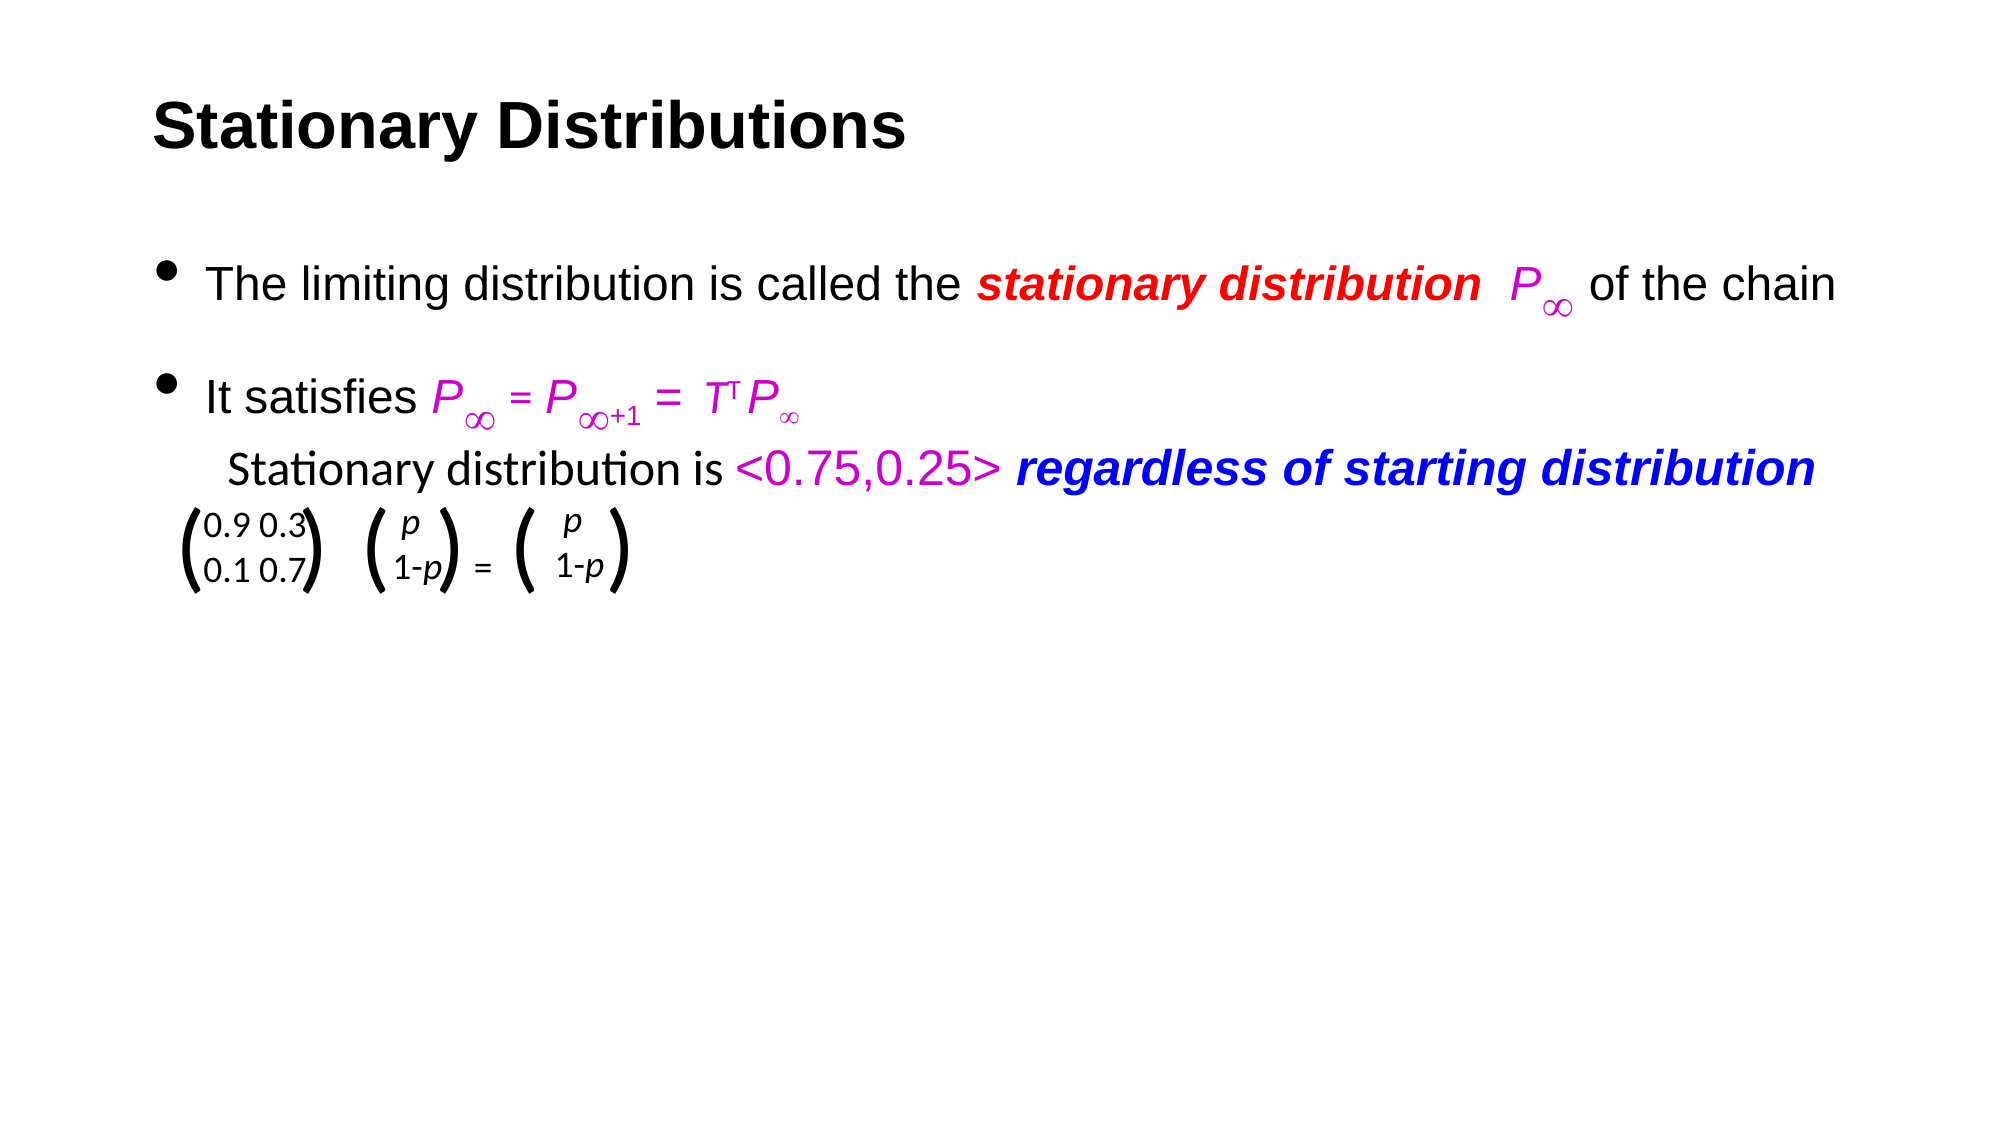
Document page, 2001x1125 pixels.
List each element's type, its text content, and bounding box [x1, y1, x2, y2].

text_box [85, 472, 1086, 610]
title Stationary Distributions [137, 59, 1863, 194]
list The limiting distribution is called the stationary distribution P of the chain It satisfies P = P+1 = TT P Stationary distribution is <0.75,0.25> regardless of starting distribution [137, 219, 1923, 444]
